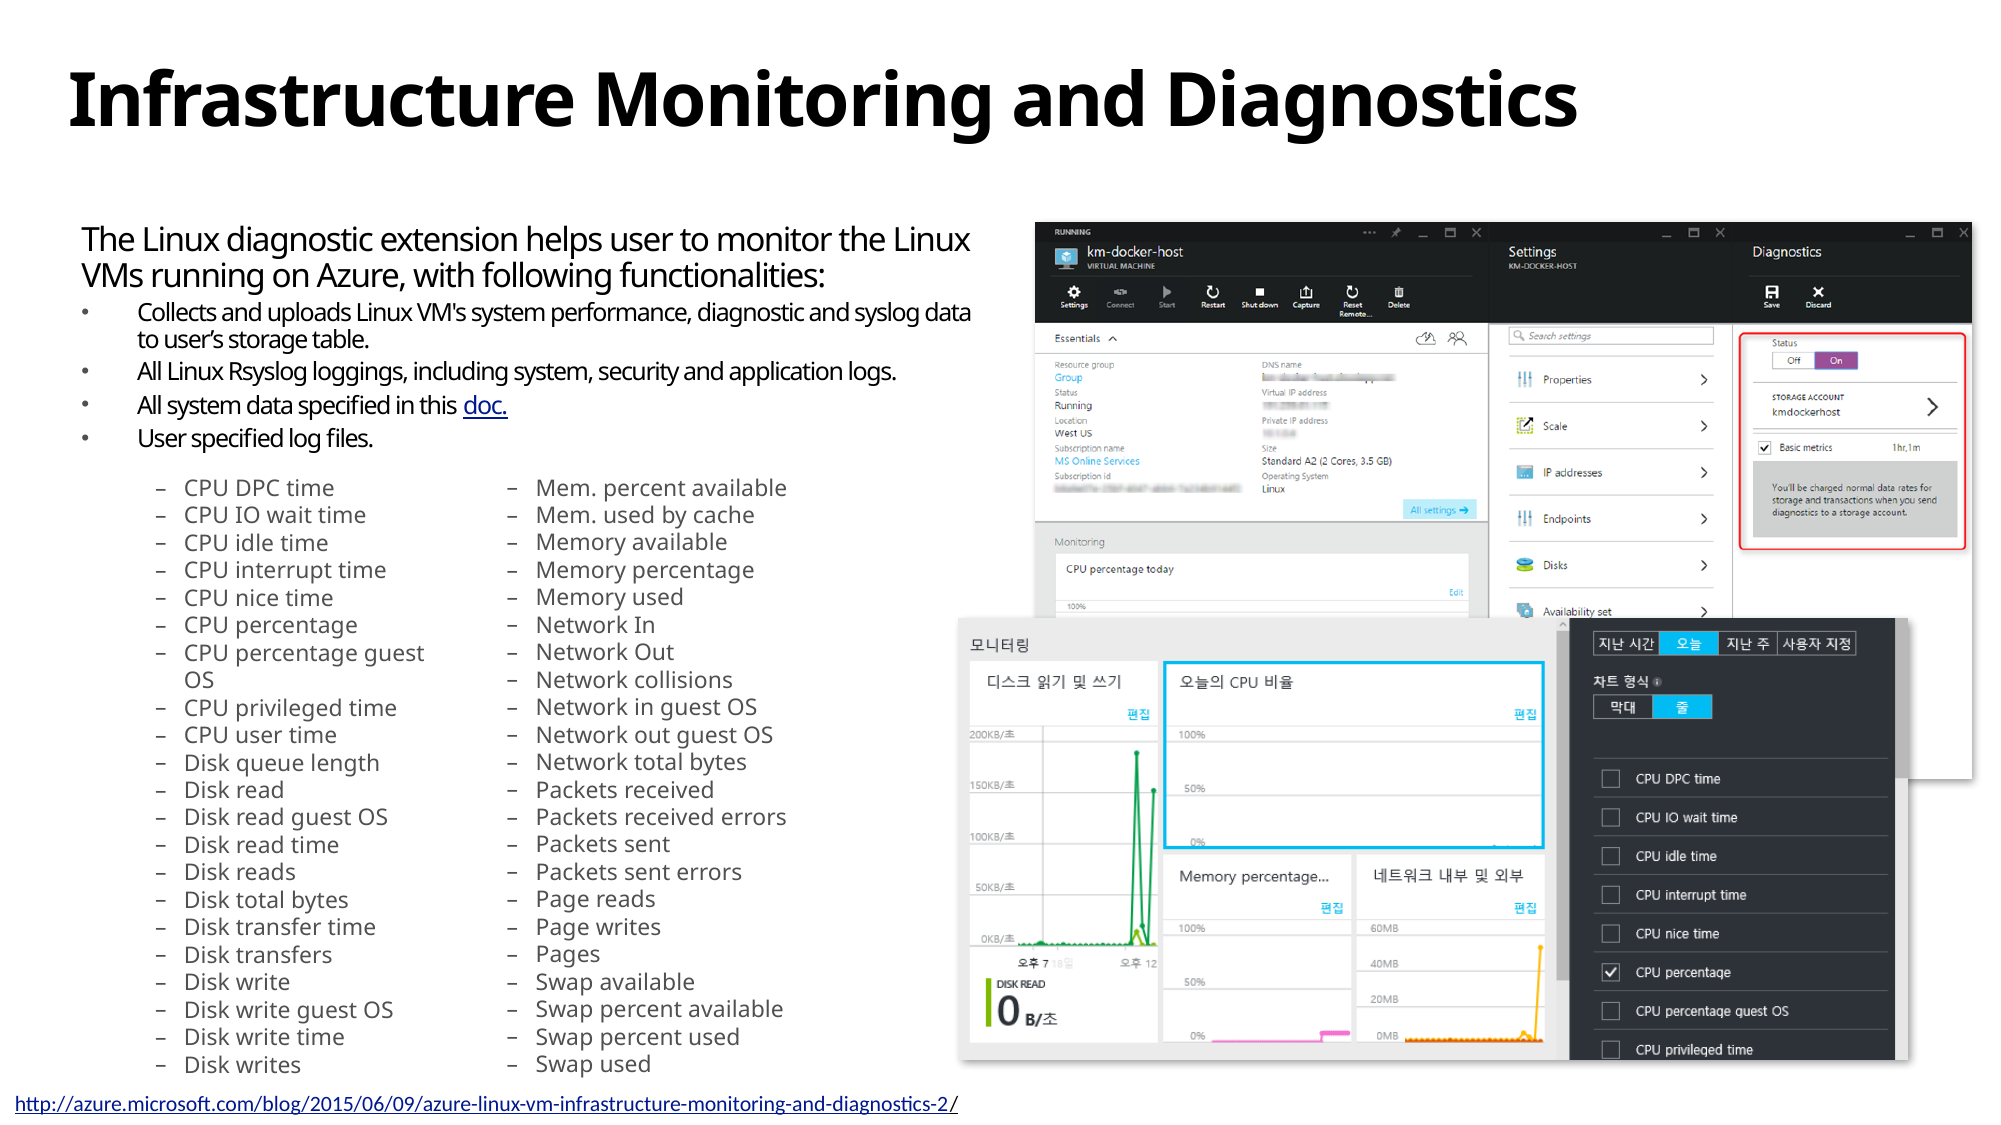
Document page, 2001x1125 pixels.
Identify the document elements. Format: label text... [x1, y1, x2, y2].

text_box http://azure.microsoft.com/blog/2015/06/09/azure-linux-vm-infrastructure-monitoring-and-diagnostics-2/ [0, 1081, 1079, 1123]
text_box Mem. percent available Mem. used by cache Memory available Memory percentage Memory used Network In Network Out Network collisions Network in guest OS Network out guest OS Network total bytes Packets received Packets received errors Packets sent Packets sent errors Page reads Page writes Pages Swap available Swap percent available Swap percent used Swap used [491, 465, 871, 1085]
list The Linux diagnostic extension helps user to monitor the Linux VMs running on Azure, with following functionalities: Collects and uploads Linux VM's system performance, diagnostic and syslog data to user’s storage table. All Linux Rsyslog loggings, including system, security and application logs. All system data specified in this doc. User specified log files. [51, 199, 1025, 1052]
picture [958, 222, 1972, 1060]
title Infrastructure Monitoring and Diagnostics [44, 47, 1874, 200]
text_box CPU DPC time CPU IO wait time CPU idle time CPU interrupt time CPU nice time CPU percentage CPU percentage guest OS CPU privileged time CPU user time Disk queue length Disk read Disk read guest OS Disk read time Disk reads Disk total bytes Disk transfer time Disk transfers Disk write Disk write guest OS Disk write time Disk writes [140, 466, 475, 1085]
